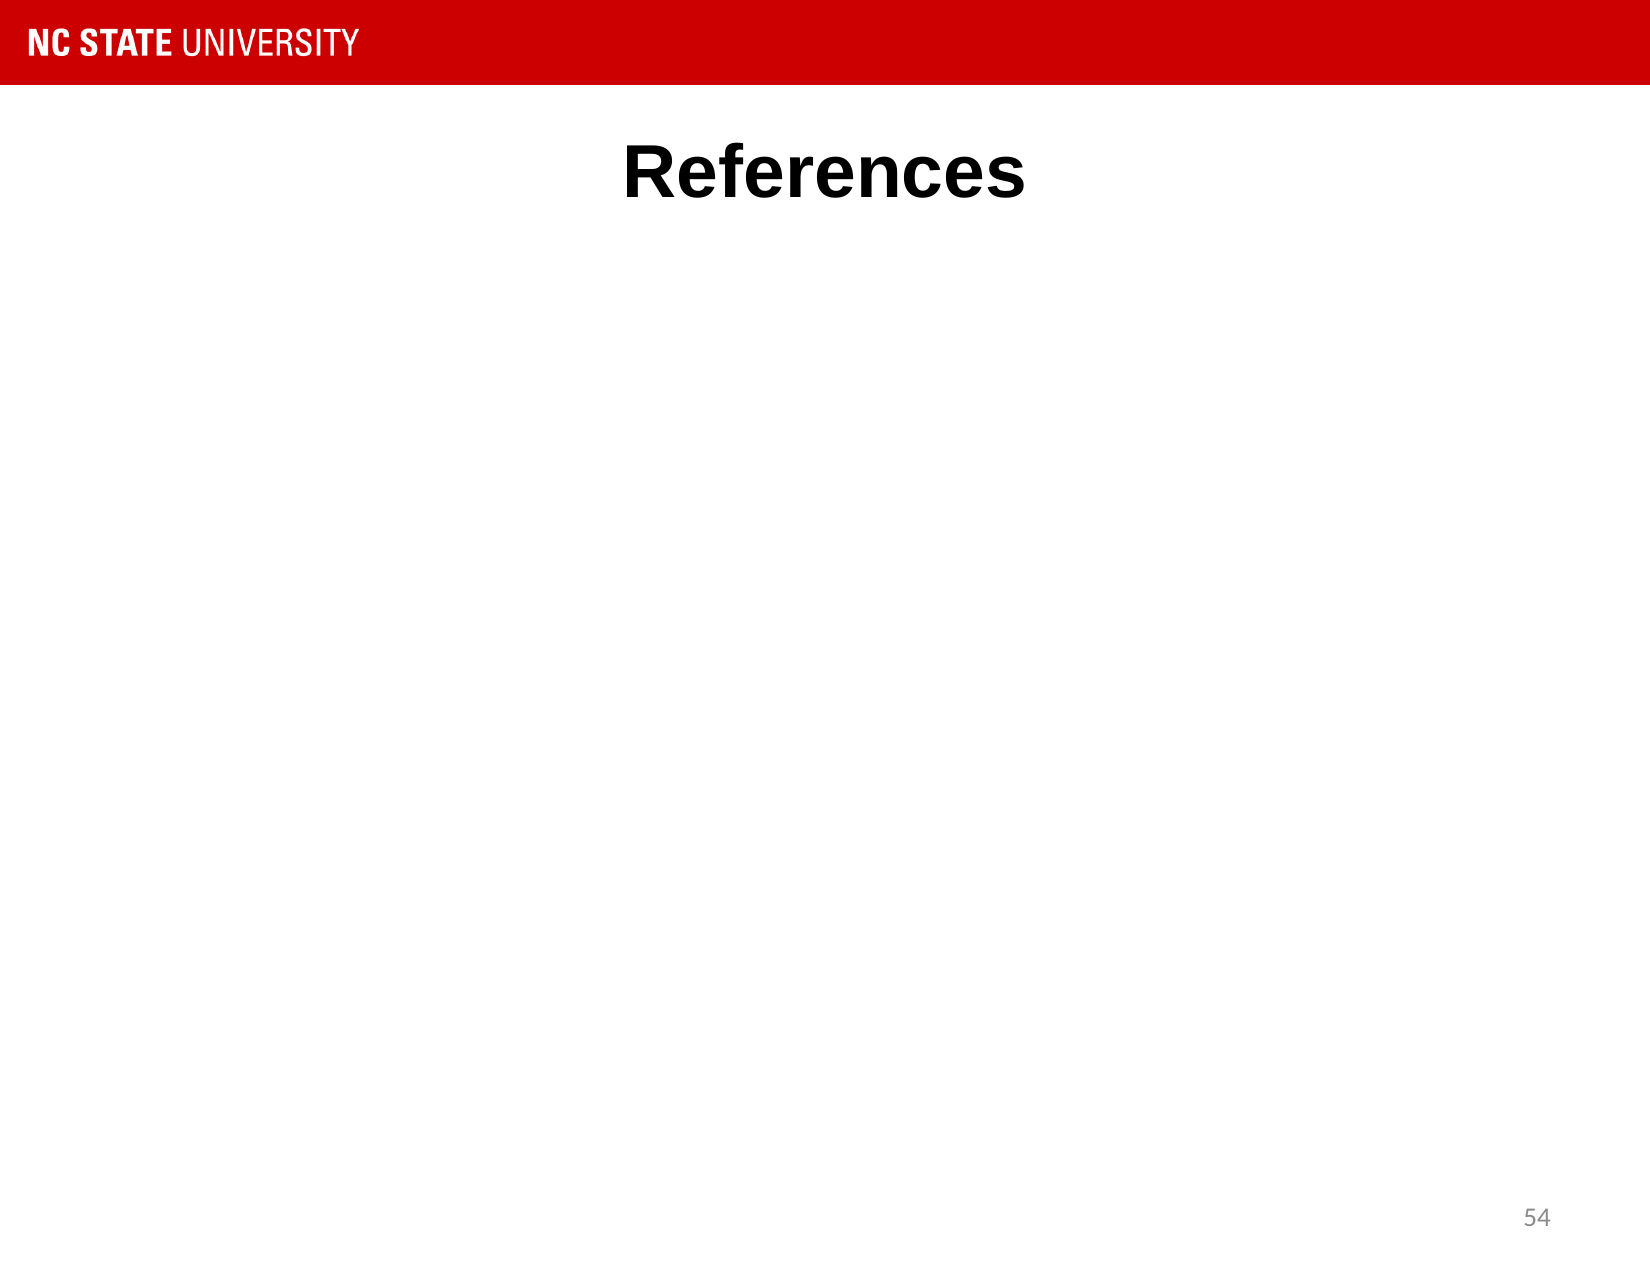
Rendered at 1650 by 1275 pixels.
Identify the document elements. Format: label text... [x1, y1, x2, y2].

slide_number 54 [1182, 1181, 1568, 1250]
picture [0, 0, 1650, 85]
title References [82, 68, 1568, 267]
